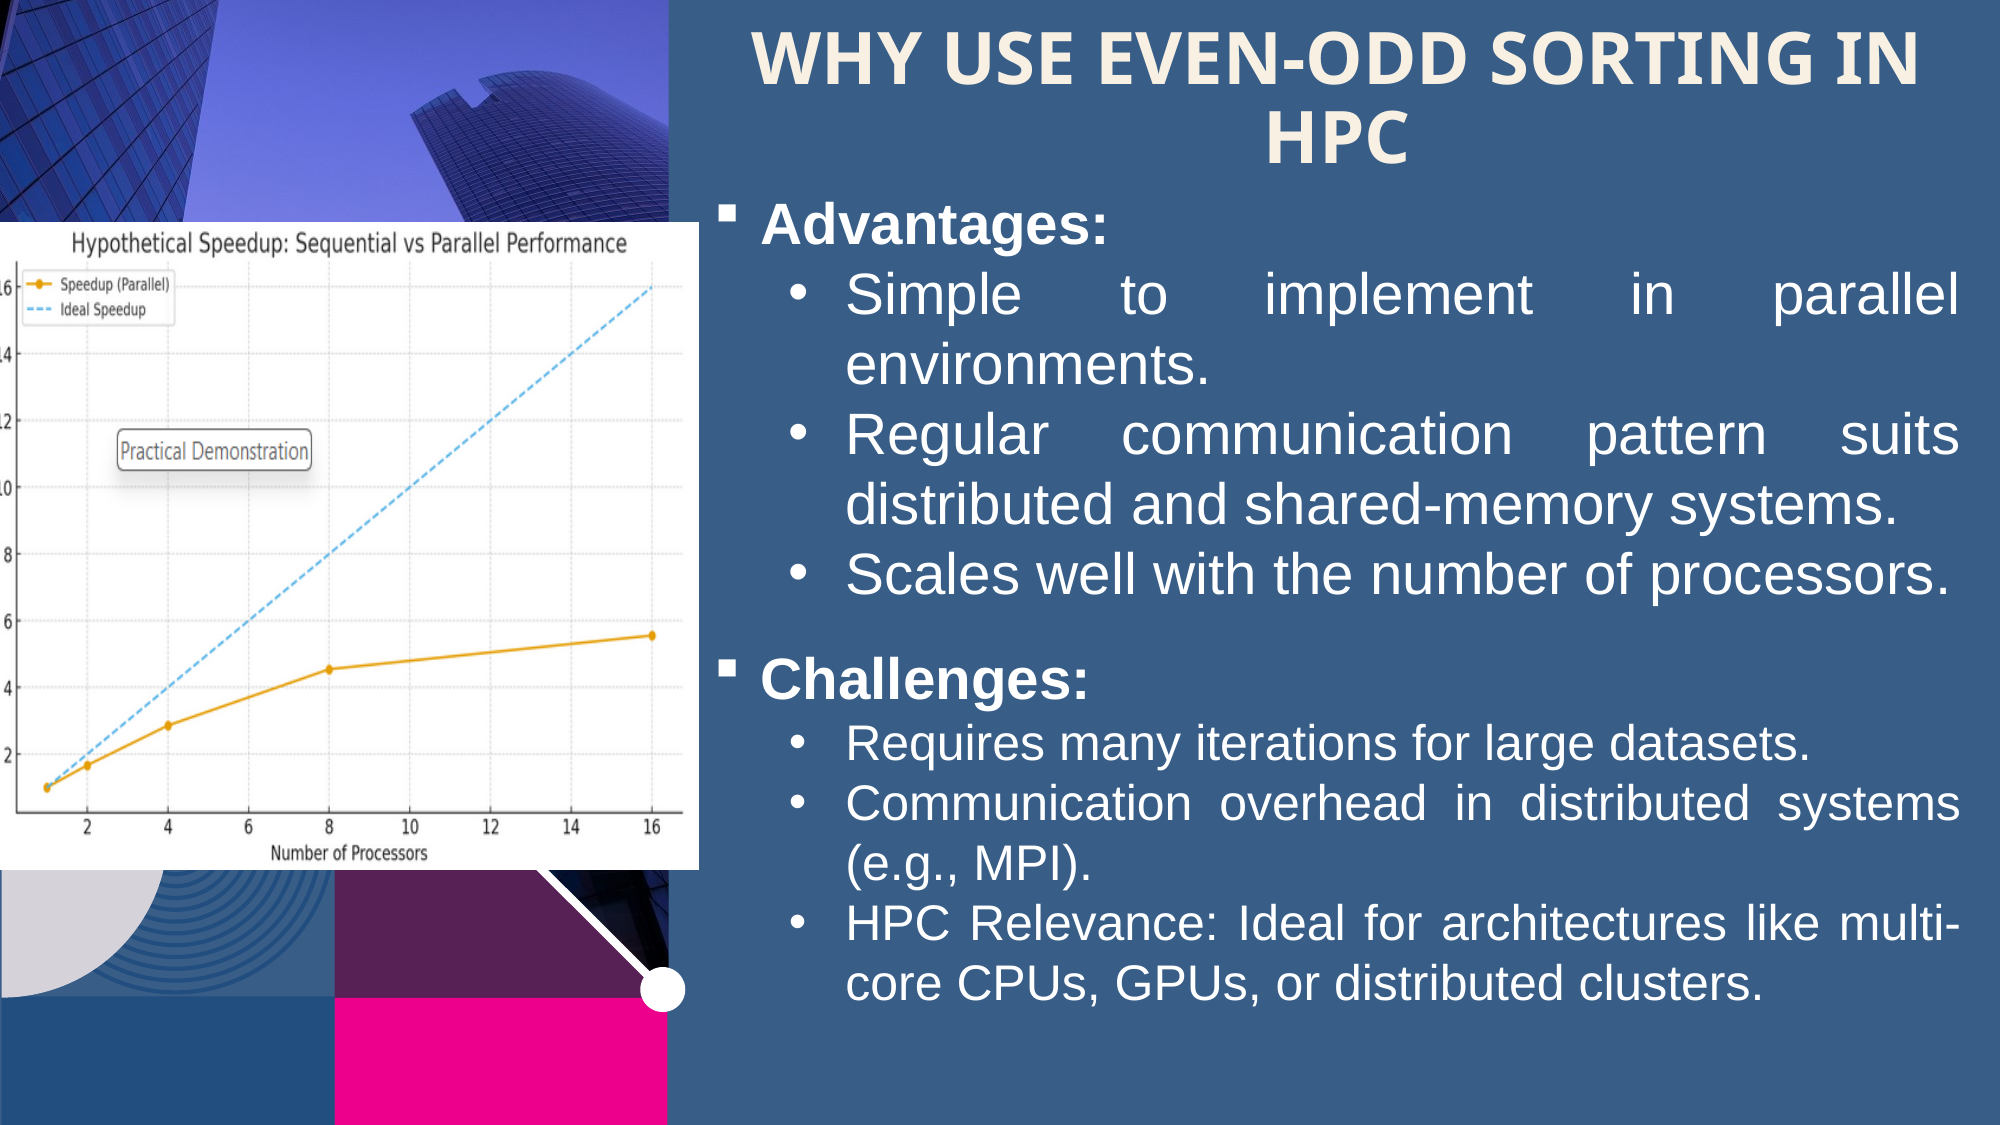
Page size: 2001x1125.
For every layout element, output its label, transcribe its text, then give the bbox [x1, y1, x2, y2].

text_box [0, 870, 667, 994]
text_box Advantages: Simple to implement in parallel environments. Regular communication pattern suits distributed and shared-memory systems. Scales well with the number of processors. Challenges: Requires many iterations for large datasets. Communication overhead in distributed systems (e.g., MPI). HPC Relevance: Ideal for architectures like multi-core CPUs, GPUs, or distributed clusters. [699, 143, 1977, 1019]
text_box [642, 966, 687, 1014]
title Why use even-odd sorting in hpc [710, 13, 1964, 143]
picture [0, 0, 699, 1001]
